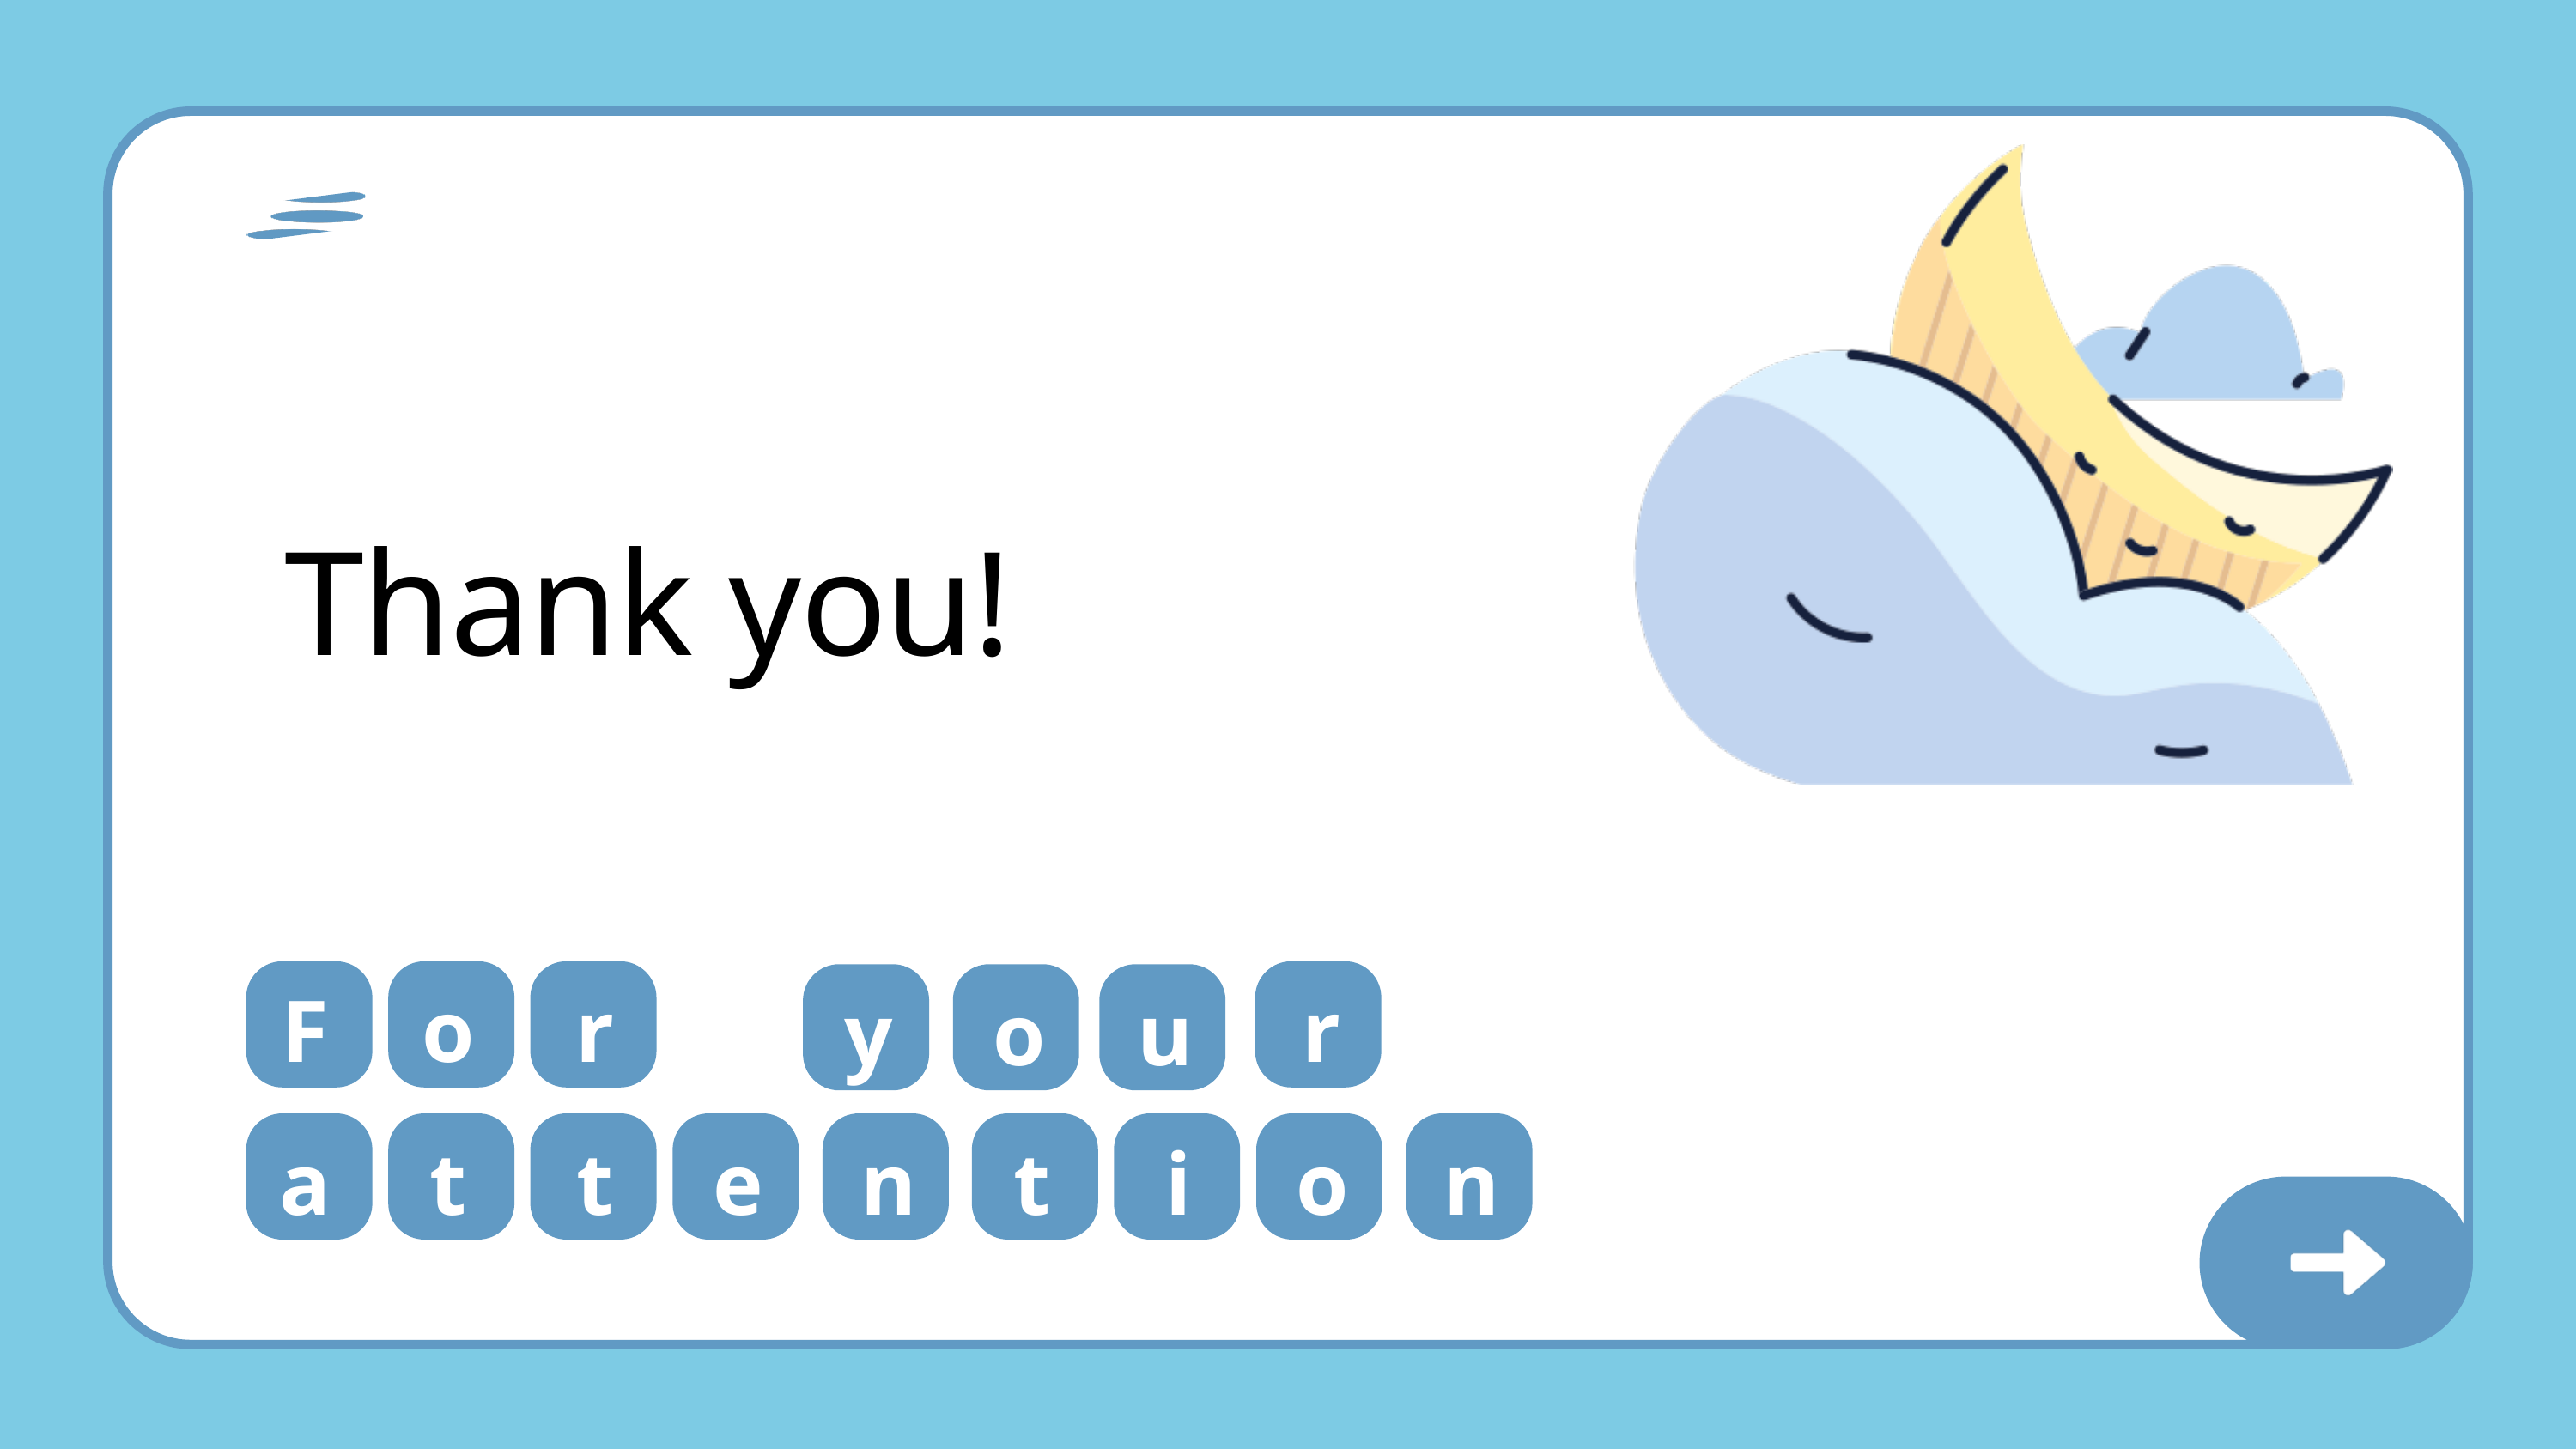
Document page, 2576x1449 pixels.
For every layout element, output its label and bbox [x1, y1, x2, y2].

text_box [530, 1113, 657, 1240]
text_box [107, 111, 2469, 1345]
text_box [971, 1113, 1098, 1240]
text_box [672, 1113, 799, 1240]
text_box [1406, 1113, 1533, 1240]
text_box [1099, 964, 1226, 1091]
text_box [952, 964, 1079, 1091]
text_box [246, 1113, 373, 1240]
text_box [2203, 1180, 2469, 1345]
text_box [1113, 1113, 1241, 1240]
text_box [387, 1113, 515, 1240]
text_box [387, 961, 515, 1088]
text_box [822, 1113, 950, 1240]
text_box [802, 964, 930, 1091]
text_box [530, 961, 657, 1088]
text_box [1255, 961, 1382, 1088]
text_box [246, 961, 373, 1088]
text_box [1255, 1113, 1383, 1240]
